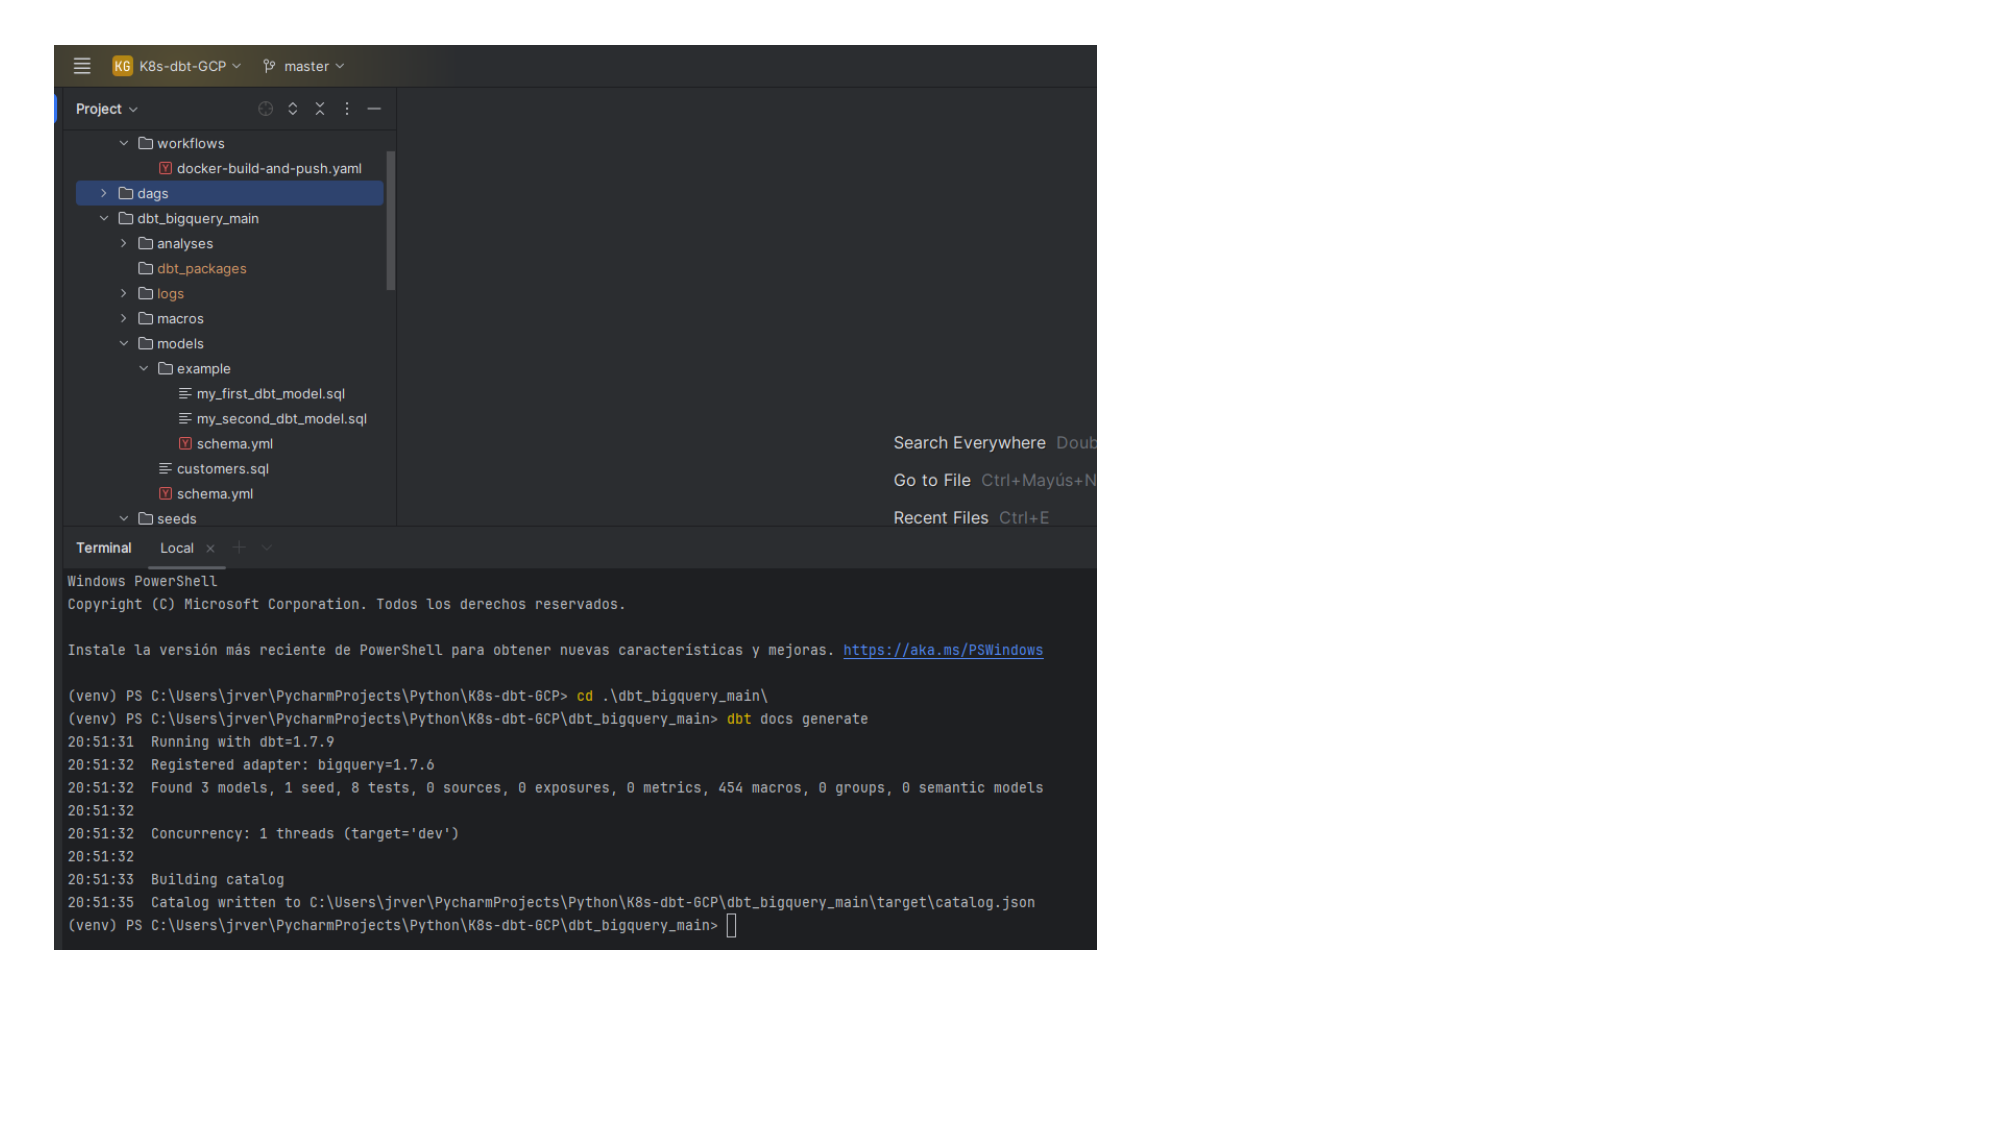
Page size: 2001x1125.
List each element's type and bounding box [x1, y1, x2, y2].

picture [54, 45, 1097, 951]
